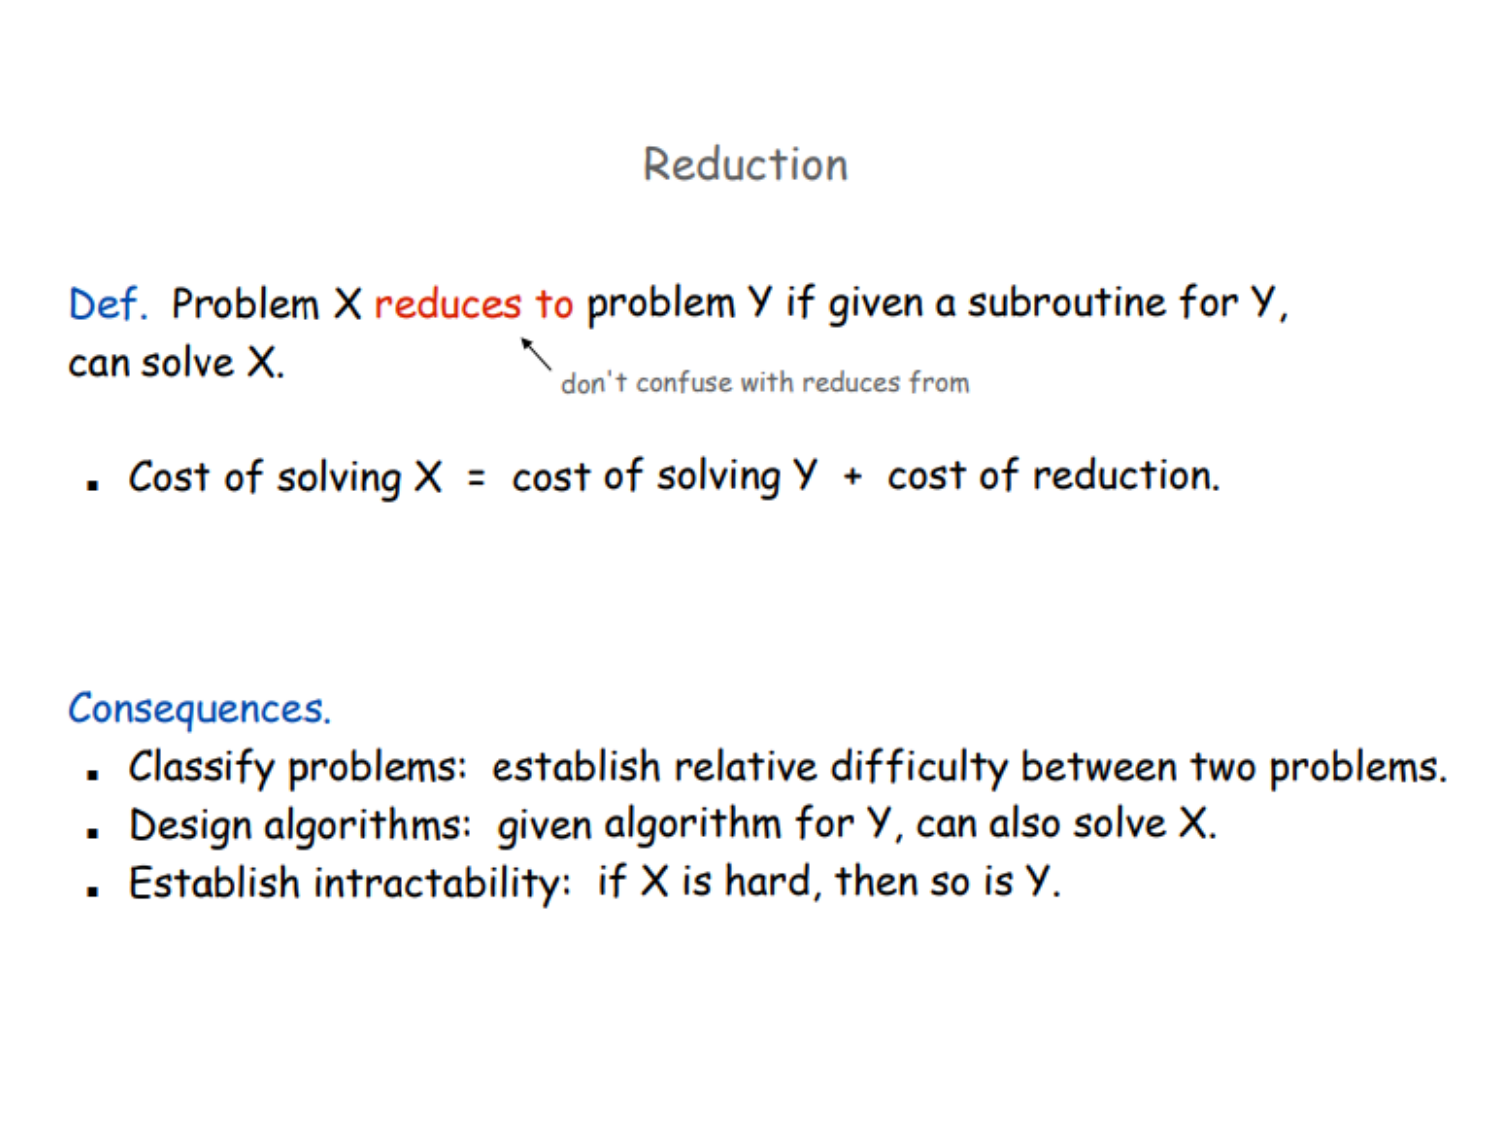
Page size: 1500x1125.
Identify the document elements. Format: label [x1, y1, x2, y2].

picture [27, 112, 1473, 938]
